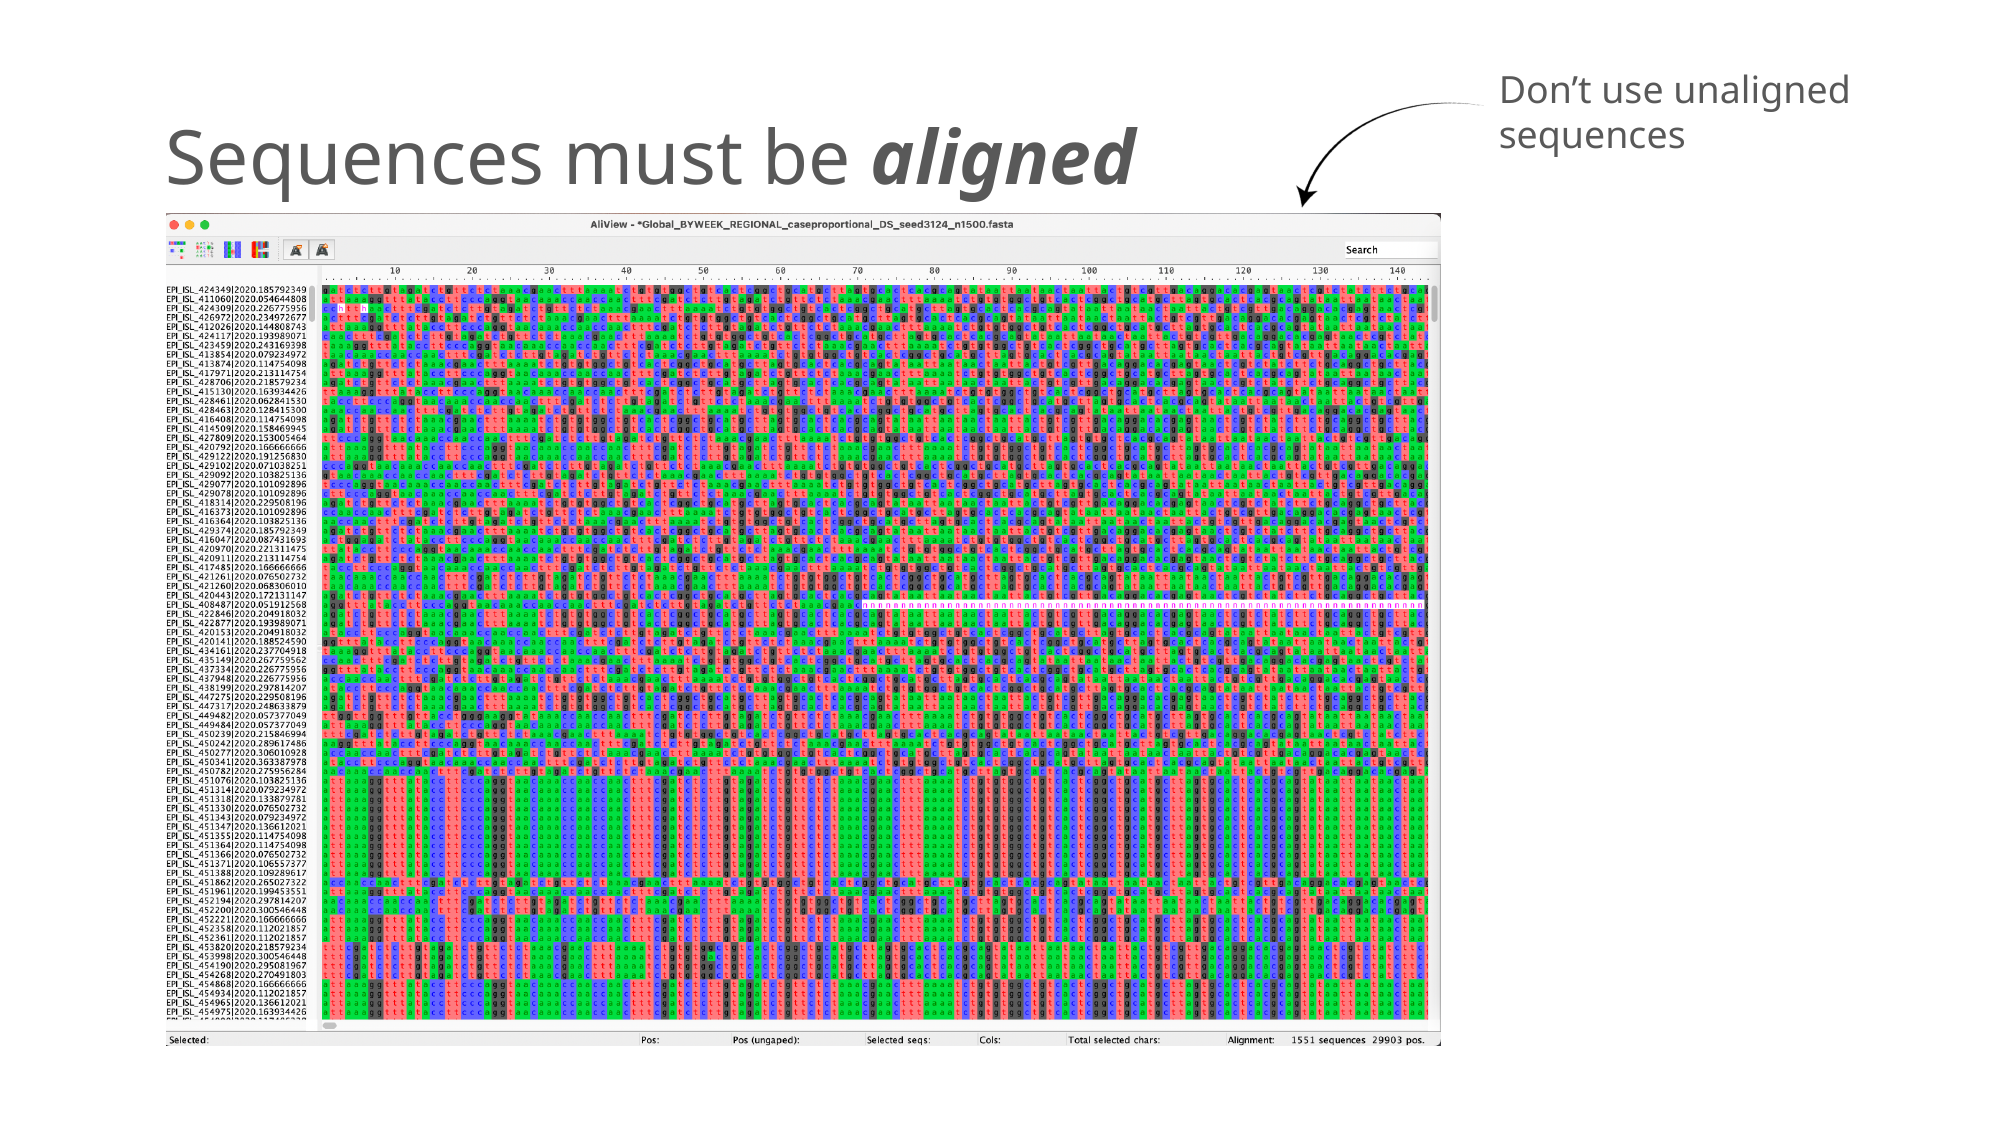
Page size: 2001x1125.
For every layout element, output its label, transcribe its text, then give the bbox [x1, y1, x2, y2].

text_box Don’t use unaligned sequences [1483, 58, 2000, 164]
picture [166, 76, 1483, 1046]
title Sequences must be aligned [150, 64, 1483, 208]
title Sequences must be aligned [1474, 118, 1862, 208]
